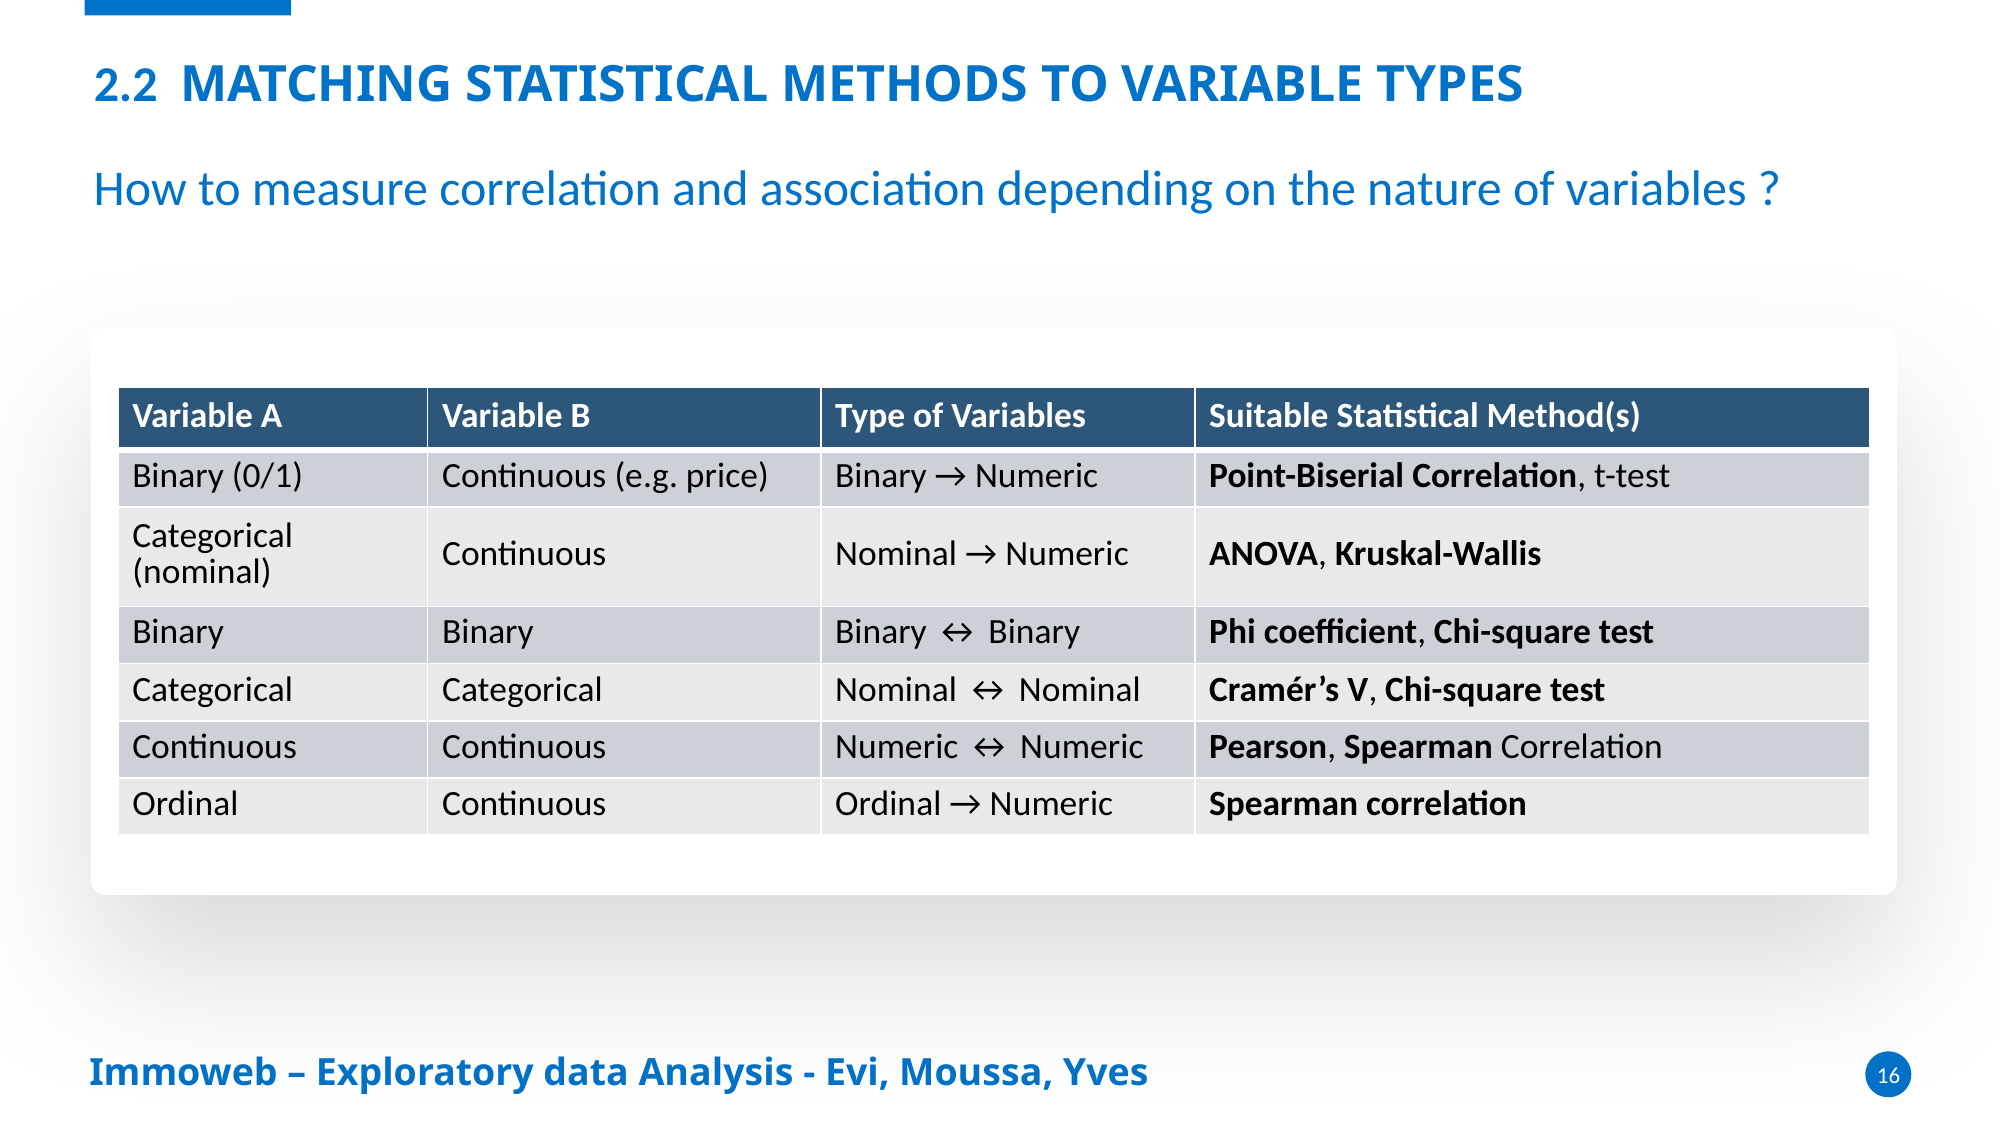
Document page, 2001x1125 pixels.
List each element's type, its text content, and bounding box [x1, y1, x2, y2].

table_cell Continuous (e.g. price) [428, 453, 820, 506]
text_box How to measure correlation and association depending on the nature of variables ? [78, 148, 1961, 223]
table_header Type of Variables [822, 388, 1194, 447]
table_cell Binary ↔ Binary [822, 607, 1194, 663]
table_header Suitable Statistical Method(s) [1196, 388, 1869, 447]
table_cell Numeric ↔ Numeric [822, 722, 1194, 777]
table_header Variable A [119, 388, 427, 447]
table_cell Binary [428, 607, 820, 663]
table_cell Cramér’s V, Chi-square test [1196, 664, 1869, 720]
table_cell Continuous [428, 779, 820, 834]
table_cell Pearson, Spearman Correlation [1196, 722, 1869, 777]
table_header Variable B [428, 388, 820, 447]
table_cell ANOVA, Kruskal-Wallis [1196, 508, 1869, 606]
table_cell Continuous [428, 722, 820, 777]
table_cell Continuous [119, 722, 427, 777]
table_cell Nominal ↔ Nominal [822, 664, 1194, 720]
table_cell Point-Biserial Correlation, t-test [1196, 453, 1869, 506]
table_cell Binary → Numeric [822, 453, 1194, 506]
table_cell Categorical [428, 664, 820, 720]
table_cell Nominal → Numeric [822, 508, 1194, 606]
table_cell Ordinal [119, 779, 427, 834]
table_cell Categorical [119, 664, 427, 720]
text_box [90, 326, 1897, 895]
table_cell Ordinal → Numeric [822, 779, 1194, 834]
table_cell Binary [119, 607, 427, 663]
table_cell Categorical (nominal) [119, 508, 427, 606]
title 2.2 Matching Statistical Methods to Variable Types [78, 0, 1922, 148]
table_cell Phi coefficient, Chi-square test [1196, 607, 1869, 663]
table_cell Binary (0/1) [119, 453, 427, 506]
table_cell Continuous [428, 508, 820, 606]
table_cell Spearman correlation [1196, 779, 1869, 834]
